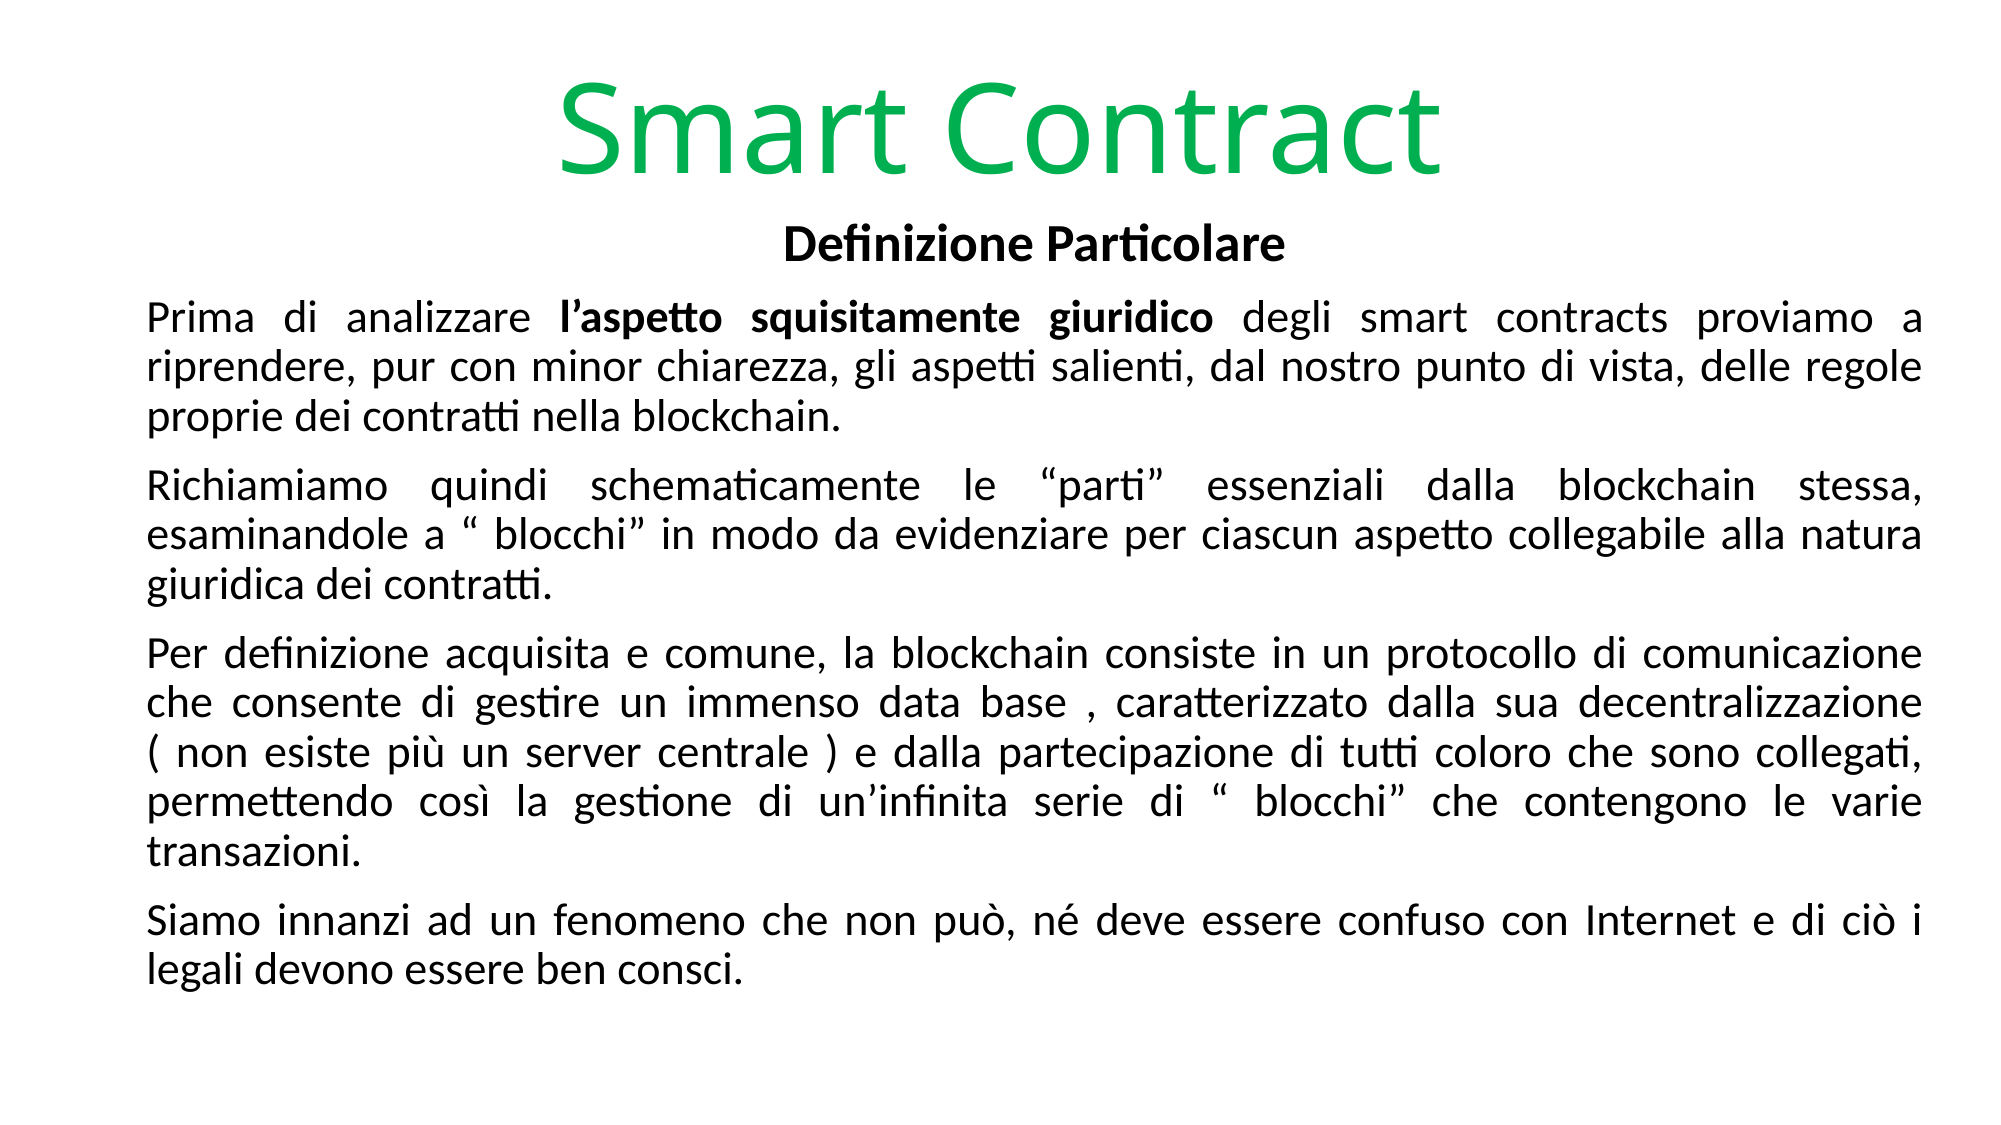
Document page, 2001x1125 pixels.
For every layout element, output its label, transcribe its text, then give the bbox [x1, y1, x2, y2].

subtitle Definizione Particolare Prima di analizzare l’aspetto squisitamente giuridico degli smart contracts proviamo a riprendere, pur con minor chiarezza, gli aspetti salienti, dal nostro punto di vista, delle regole proprie dei contratti nella blockchain. Richiamiamo quindi schematicamente le “parti” essenziali dalla blockchain stessa, esaminandole a “ blocchi” in modo da evidenziare per ciascun aspetto collegabile alla natura giuridica dei contratti. Per definizione acquisita e comune, la blockchain consiste in un protocollo di comunicazione che consente di gestire un immenso data base , caratterizzato dalla sua decentralizzazione ( non esiste più un server centrale ) e dalla partecipazione di tutti coloro che sono collegati, permettendo così la gestione di un’infinita serie di “ blocchi” che contengono le varie transazioni. Siamo innanzi ad un fenomeno che non può, né deve essere confuso con Internet e di ciò i legali devono essere ben consci. [131, 207, 1940, 1009]
title Smart Contract [249, 50, 1750, 207]
